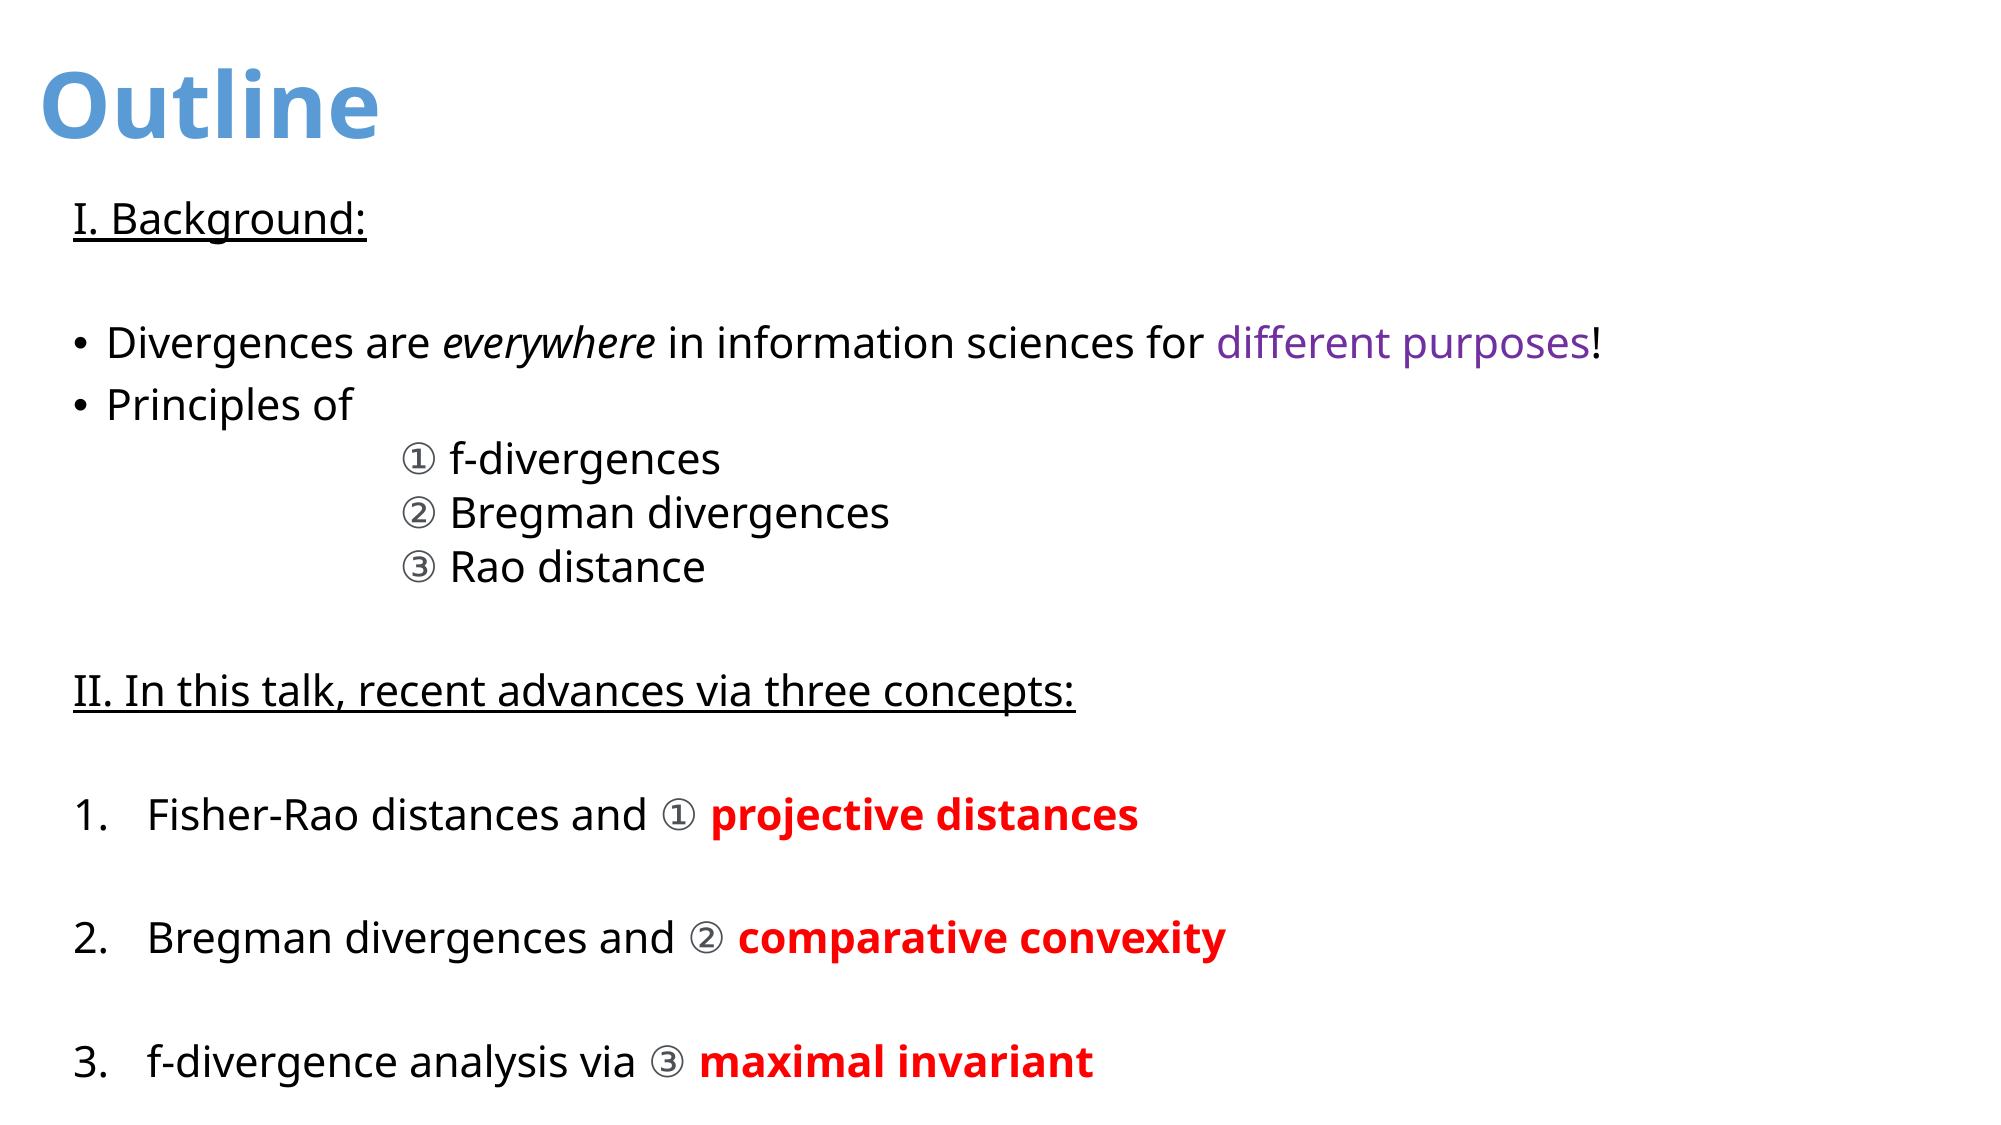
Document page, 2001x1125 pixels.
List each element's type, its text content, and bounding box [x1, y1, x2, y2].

text_box I. Background: Divergences are everywhere in information sciences for different purposes! Principles of ① f-divergences ② Bregman divergences ③ Rao distance II. In this talk, recent advances via three concepts: Fisher-Rao distances and ① projective distances Bregman divergences and ② comparative convexity f-divergence analysis via ③ maximal invariant [58, 190, 2000, 1099]
text_box Outline [23, 0, 1749, 218]
